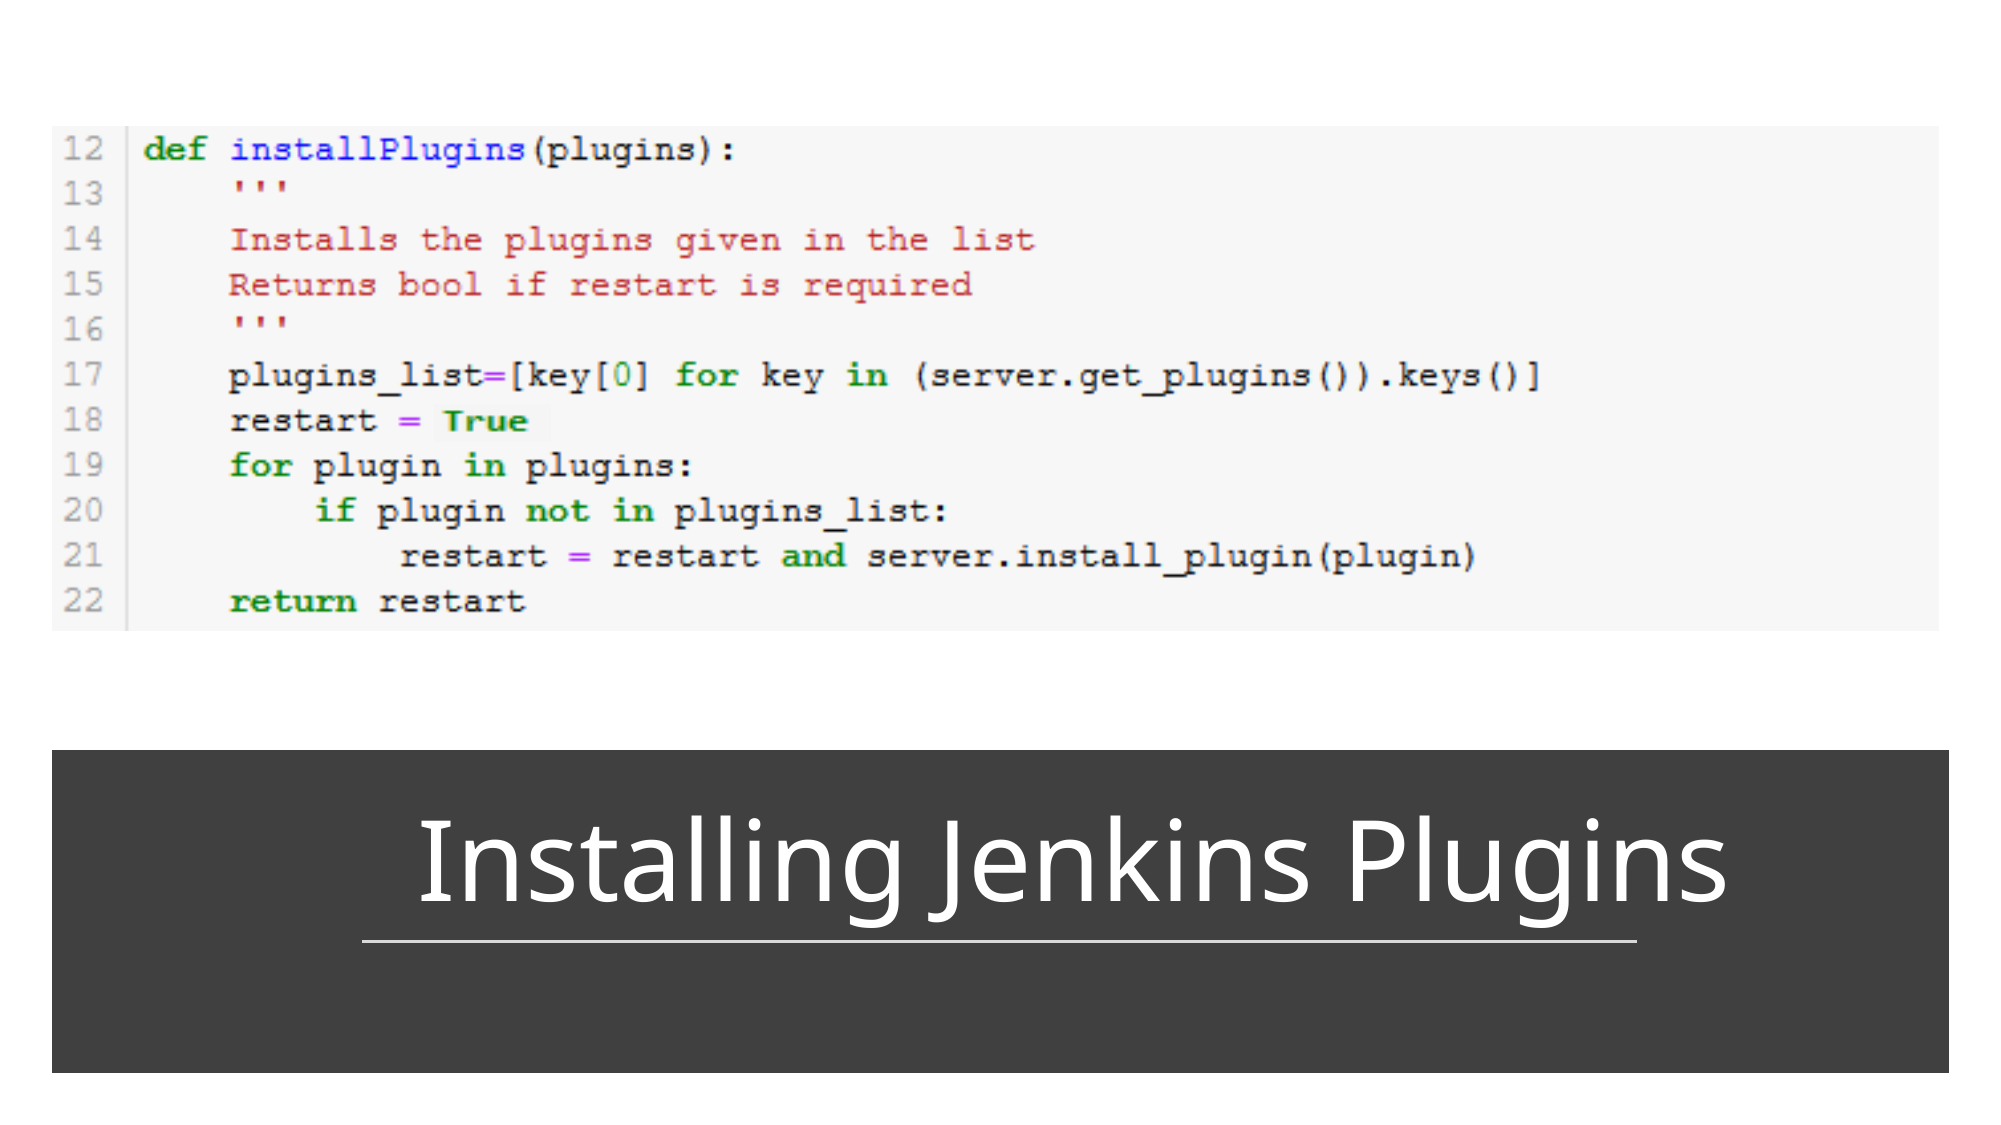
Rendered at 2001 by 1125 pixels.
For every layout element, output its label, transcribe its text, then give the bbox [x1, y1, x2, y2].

picture [52, 126, 1939, 631]
title Installing Jenkins Plugins [86, 780, 1914, 933]
text_box [61, 759, 1939, 1064]
